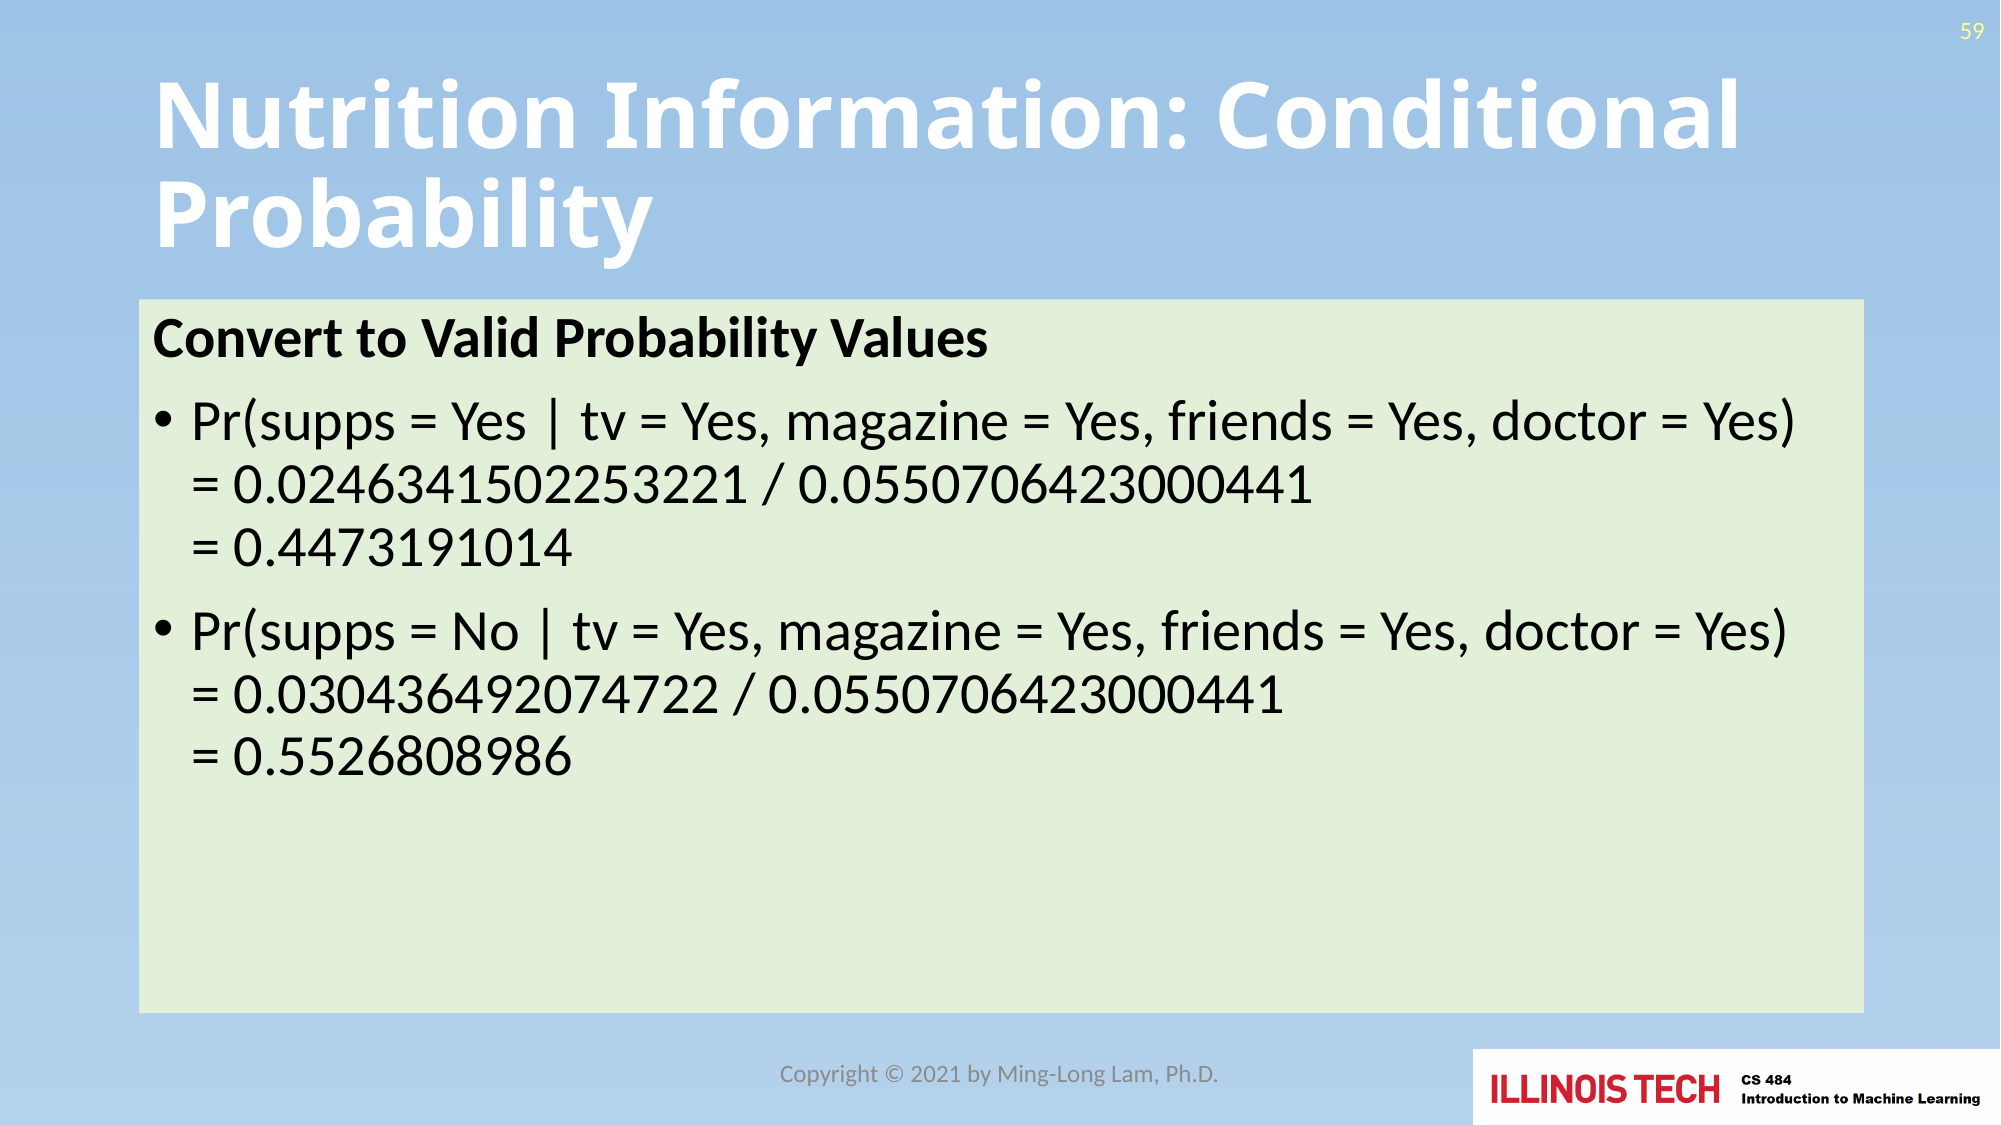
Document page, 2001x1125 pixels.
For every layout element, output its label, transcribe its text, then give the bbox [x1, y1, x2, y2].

list Convert to Valid Probability Values Pr(supps = Yes | tv = Yes, magazine = Yes, friends = Yes, doctor = Yes) = 0.0246341502253221 / 0.0550706423000441 = 0.4473191014 Pr(supps = No | tv = Yes, magazine = Yes, friends = Yes, doctor = Yes) = 0.030436492074722 / 0.0550706423000441 = 0.5526808986 [139, 299, 1864, 1014]
picture [1473, 1049, 2000, 1125]
slide_number 59 [1550, 0, 2000, 60]
footer Copyright © 2021 by Ming-Long Lam, Ph.D. [662, 1042, 1338, 1103]
title Nutrition Information: Conditional Probability [137, 59, 1863, 278]
